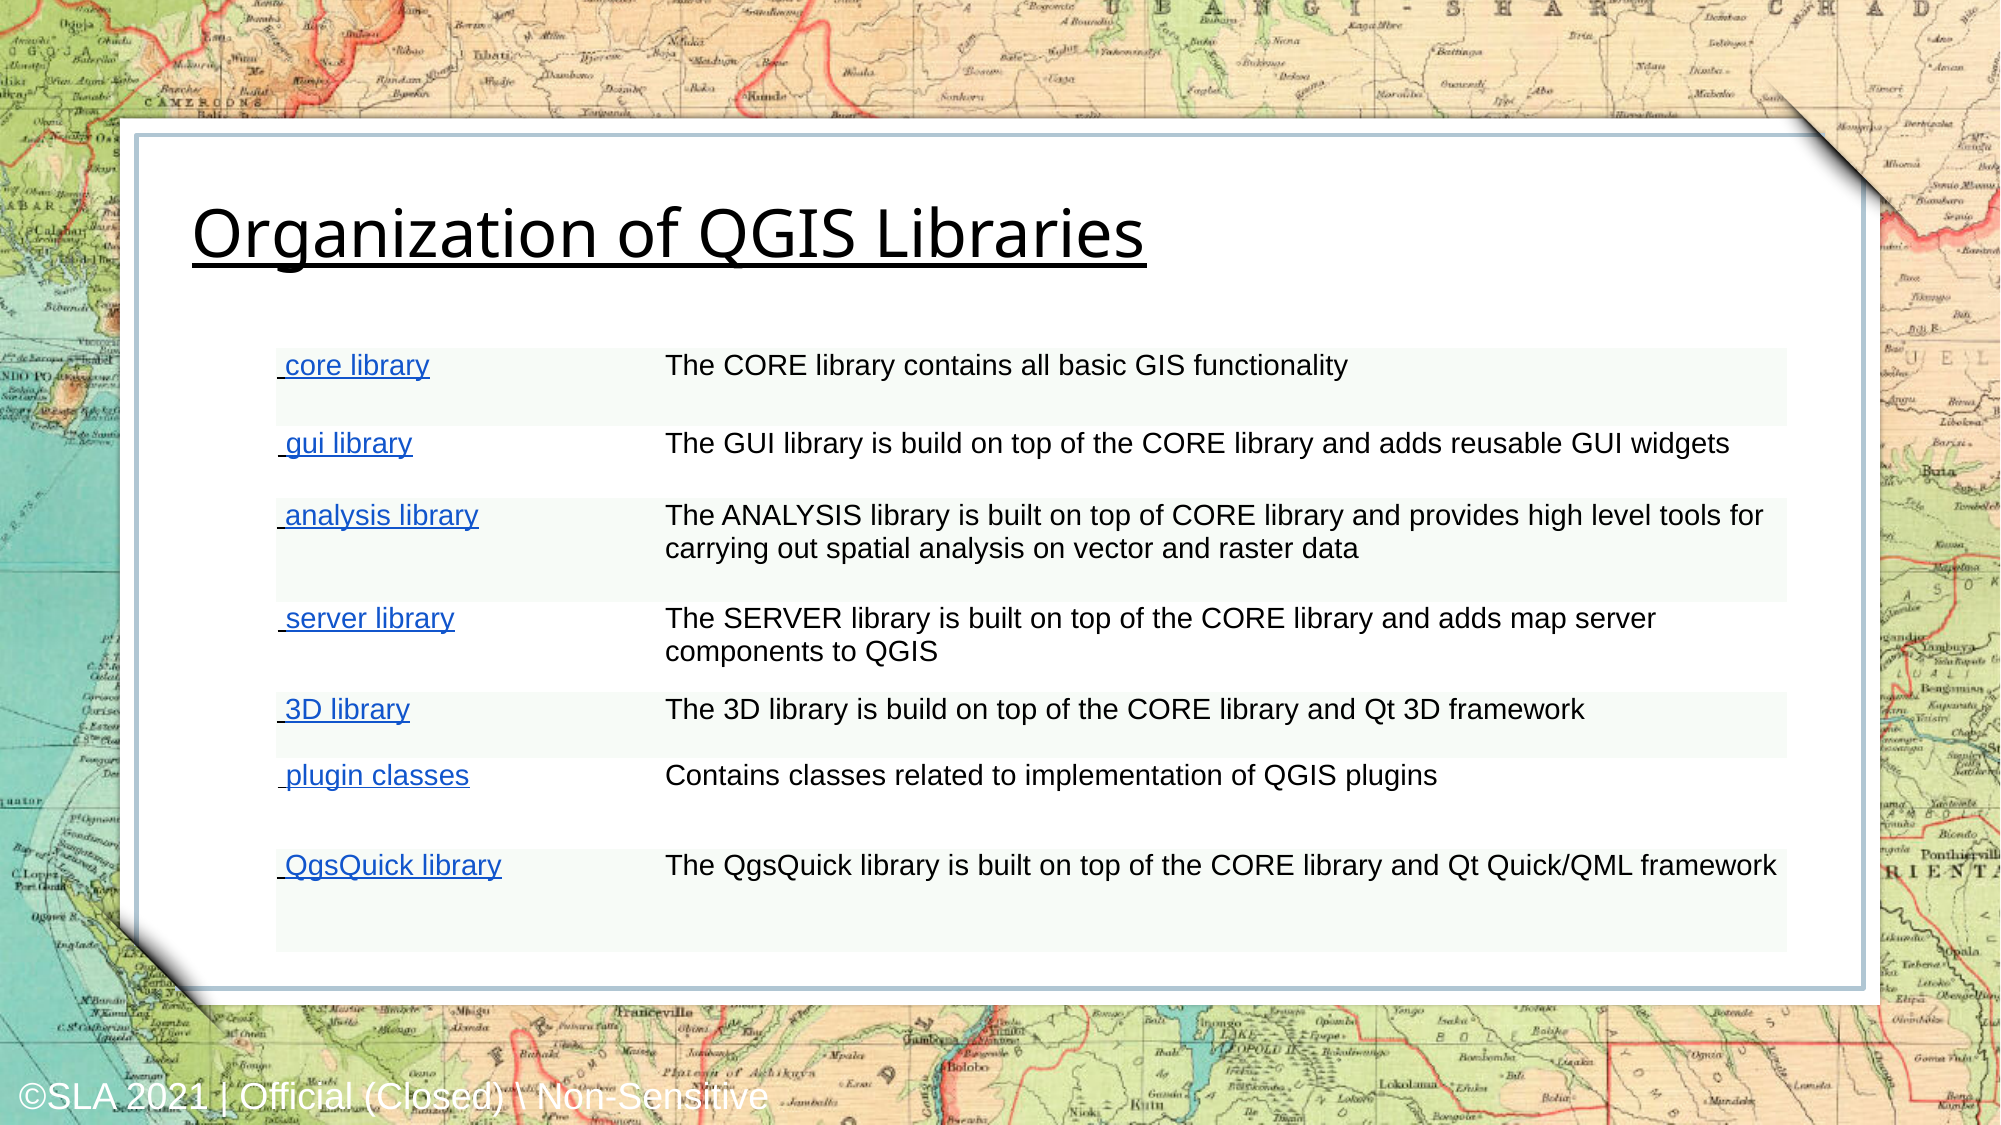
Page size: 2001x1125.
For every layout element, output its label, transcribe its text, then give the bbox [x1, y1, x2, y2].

table_cell The 3D library is build on top of the CORE library and Qt 3D framework [664, 692, 1787, 758]
table_cell server library [276, 602, 664, 692]
table_cell gui library [276, 426, 664, 498]
table_cell Contains classes related to implementation of QGIS plugins [664, 758, 1787, 849]
table_cell plugin classes [276, 758, 664, 849]
picture [0, 0, 2001, 1125]
table_cell The SERVER library is built on top of the CORE library and adds map server components to QGIS [664, 602, 1787, 692]
table_cell The QgsQuick library is built on top of the CORE library and Qt Quick/QML framework [664, 849, 1787, 952]
table_cell The GUI library is build on top of the CORE library and adds reusable GUI widgets [664, 426, 1787, 498]
table_cell QgsQuick library [276, 849, 664, 952]
table_header core library [276, 348, 664, 426]
table_cell 3D library [276, 692, 664, 758]
table_header The CORE library contains all basic GIS functionality [664, 348, 1787, 426]
table_cell analysis library [276, 498, 664, 602]
text_box Organization of QGIS Libraries [177, 183, 1344, 279]
table_cell The ANALYSIS library is built on top of CORE library and provides high level tools for carrying out spatial analysis on vector and raster data [664, 498, 1787, 602]
